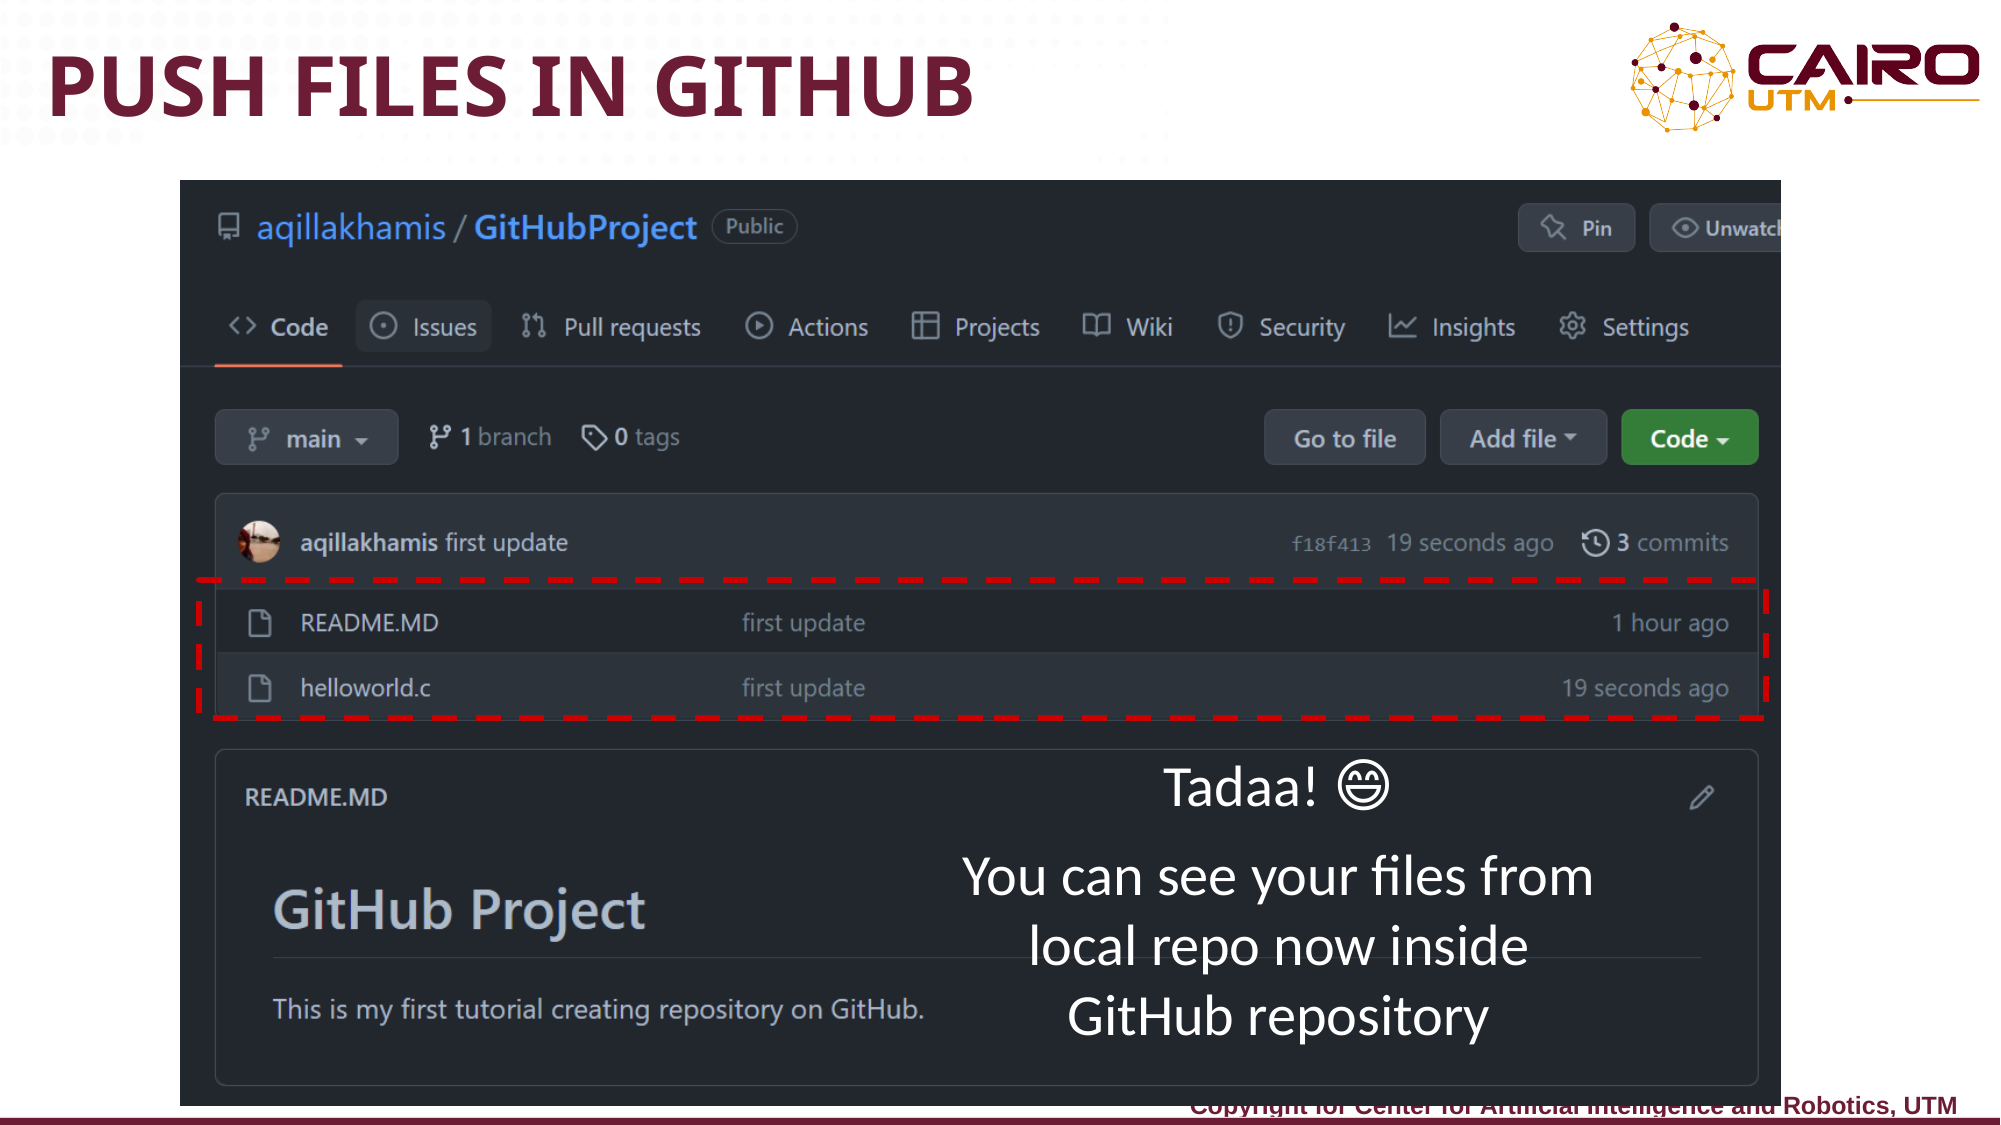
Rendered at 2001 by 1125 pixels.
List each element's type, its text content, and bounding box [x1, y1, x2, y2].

picture [1592, 0, 2001, 164]
text_box PUSH FILES IN GITHUB [30, 25, 1705, 141]
picture [1, 0, 1782, 1106]
